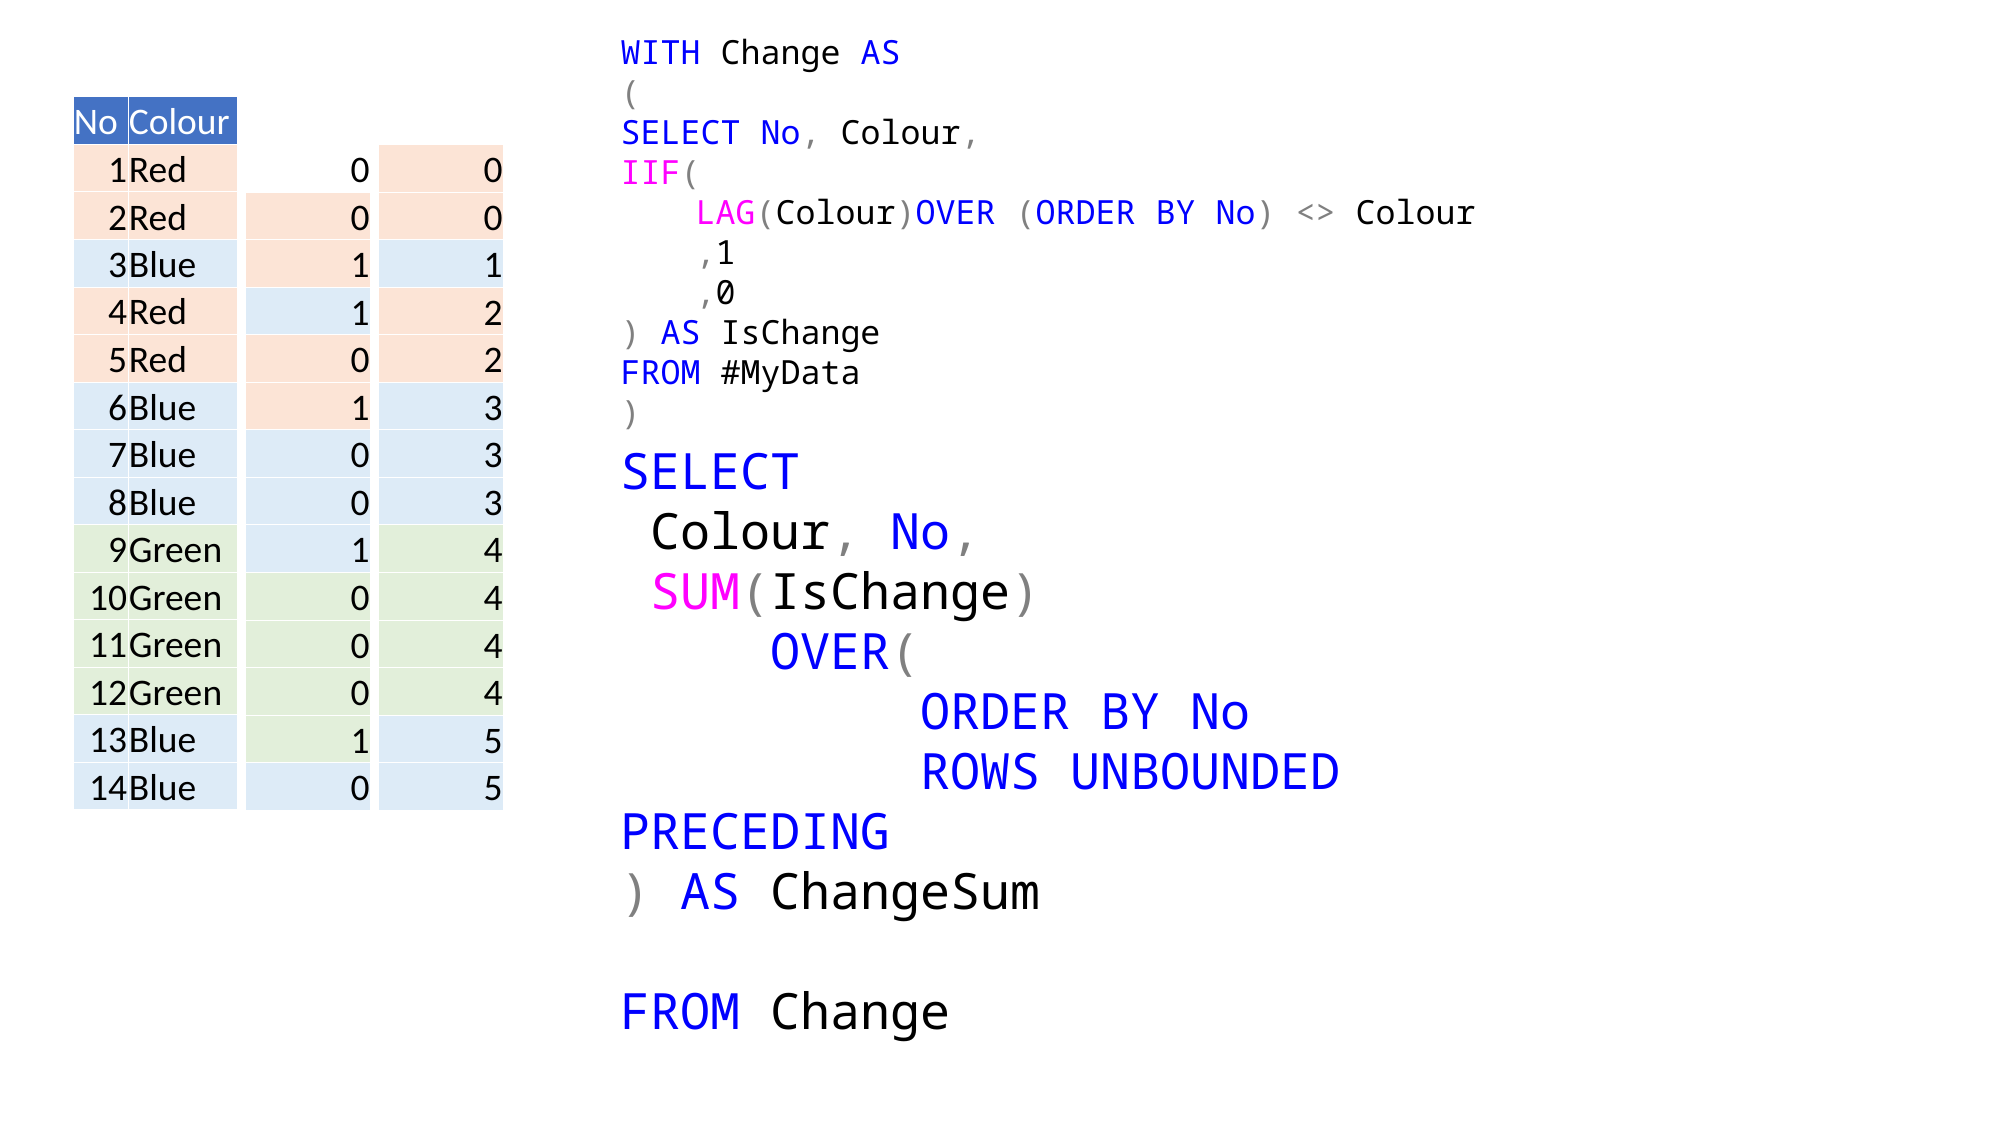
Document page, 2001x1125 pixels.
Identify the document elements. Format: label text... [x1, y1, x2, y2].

table_cell 1 [246, 716, 370, 762]
table_cell 0 [246, 621, 370, 667]
table_cell Blue [129, 430, 237, 477]
table_cell 2 [74, 192, 128, 239]
table_cell Blue [129, 240, 237, 287]
table_cell 3 [379, 430, 503, 477]
table_cell Red [129, 145, 237, 191]
table_cell 2 [379, 335, 503, 382]
table_cell 4 [379, 573, 503, 620]
table_cell 5 [74, 335, 128, 382]
table_cell 8 [74, 478, 128, 524]
table_cell Green [129, 668, 237, 714]
table_cell Red [129, 335, 237, 382]
table_cell 12 [74, 668, 128, 714]
table_header 0 [246, 145, 370, 192]
table_cell 0 [246, 763, 370, 810]
table_cell 0 [246, 573, 370, 620]
table_cell 4 [74, 288, 128, 334]
table_cell Red [129, 192, 237, 239]
table_cell 0 [246, 430, 370, 477]
table_cell 1 [246, 525, 370, 572]
table_cell 5 [379, 763, 503, 810]
table_cell 3 [74, 240, 128, 287]
table_cell 3 [379, 478, 503, 524]
table_cell 4 [379, 621, 503, 667]
table_cell 0 [246, 193, 370, 239]
table_cell 4 [379, 668, 503, 715]
table_cell 6 [74, 383, 128, 429]
table_header 0 [379, 145, 503, 192]
text_box SELECT Colour, No, SUM(IsChange) OVER( ORDER BY No ROWS UNBOUNDED PRECEDING ) AS ChangeSum FROM Change [605, 431, 1606, 1047]
table_cell 11 [74, 620, 128, 667]
table_header Colour [129, 97, 237, 144]
table_cell Blue [129, 763, 237, 809]
table_cell Green [129, 620, 237, 667]
table_cell 3 [379, 383, 503, 429]
table_cell 1 [246, 383, 370, 429]
table_cell 0 [246, 668, 370, 715]
table_cell 9 [74, 525, 128, 572]
table_cell 10 [74, 573, 128, 619]
table_cell 4 [379, 525, 503, 572]
table_cell Green [129, 573, 237, 619]
table_cell 2 [379, 288, 503, 334]
table_cell 14 [74, 763, 128, 809]
table_cell Blue [129, 383, 237, 429]
table_cell 13 [74, 715, 128, 762]
table_cell 5 [379, 716, 503, 762]
table_cell Green [129, 525, 237, 572]
table_cell 0 [379, 193, 503, 239]
table_cell 1 [246, 240, 370, 287]
table_cell 1 [379, 240, 503, 287]
table_cell Blue [129, 478, 237, 524]
table_header No [74, 97, 128, 144]
table_cell 1 [74, 145, 128, 191]
table_cell 0 [246, 335, 370, 382]
table_cell 0 [246, 478, 370, 524]
table_cell 7 [74, 430, 128, 477]
table_cell 1 [246, 288, 370, 334]
text_box WITH Change AS ( SELECT No, Colour, IIF( LAG(Colour)OVER (ORDER BY No) <> Colour ,1 ,0 ) AS IsChange FROM #MyData ) [605, 24, 1606, 431]
table_cell Blue [129, 715, 237, 762]
table_cell Red [129, 288, 237, 334]
